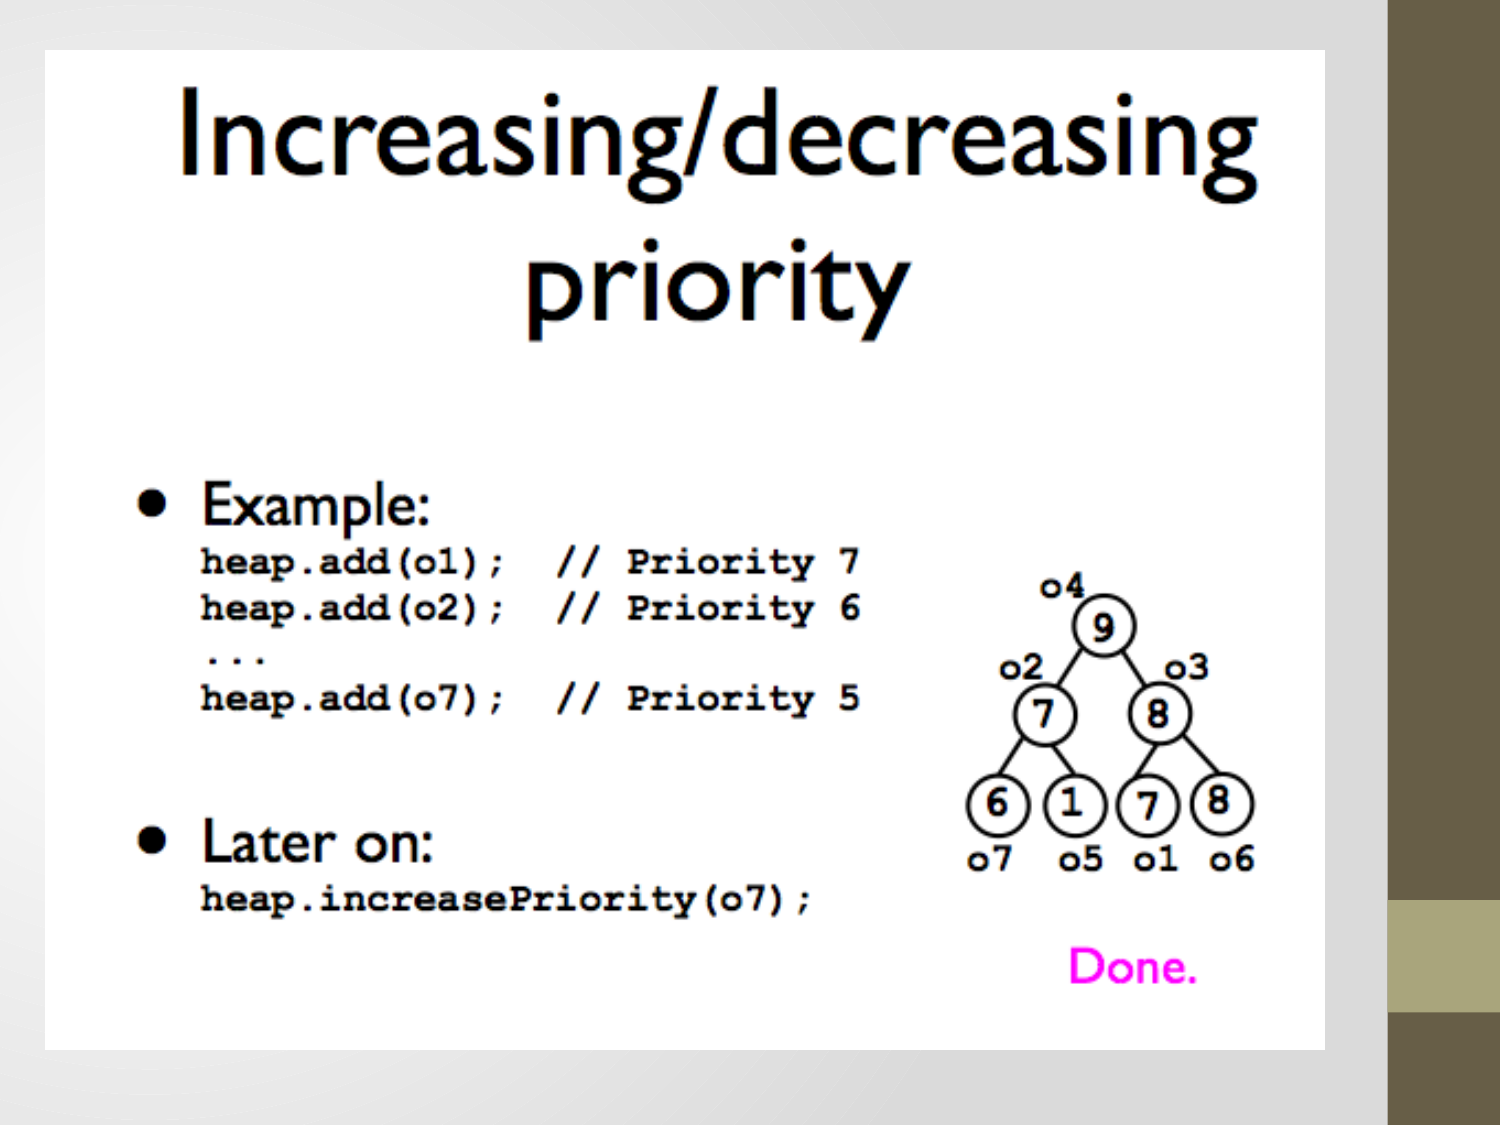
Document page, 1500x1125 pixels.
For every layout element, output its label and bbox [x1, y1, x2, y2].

picture [45, 49, 1326, 1051]
